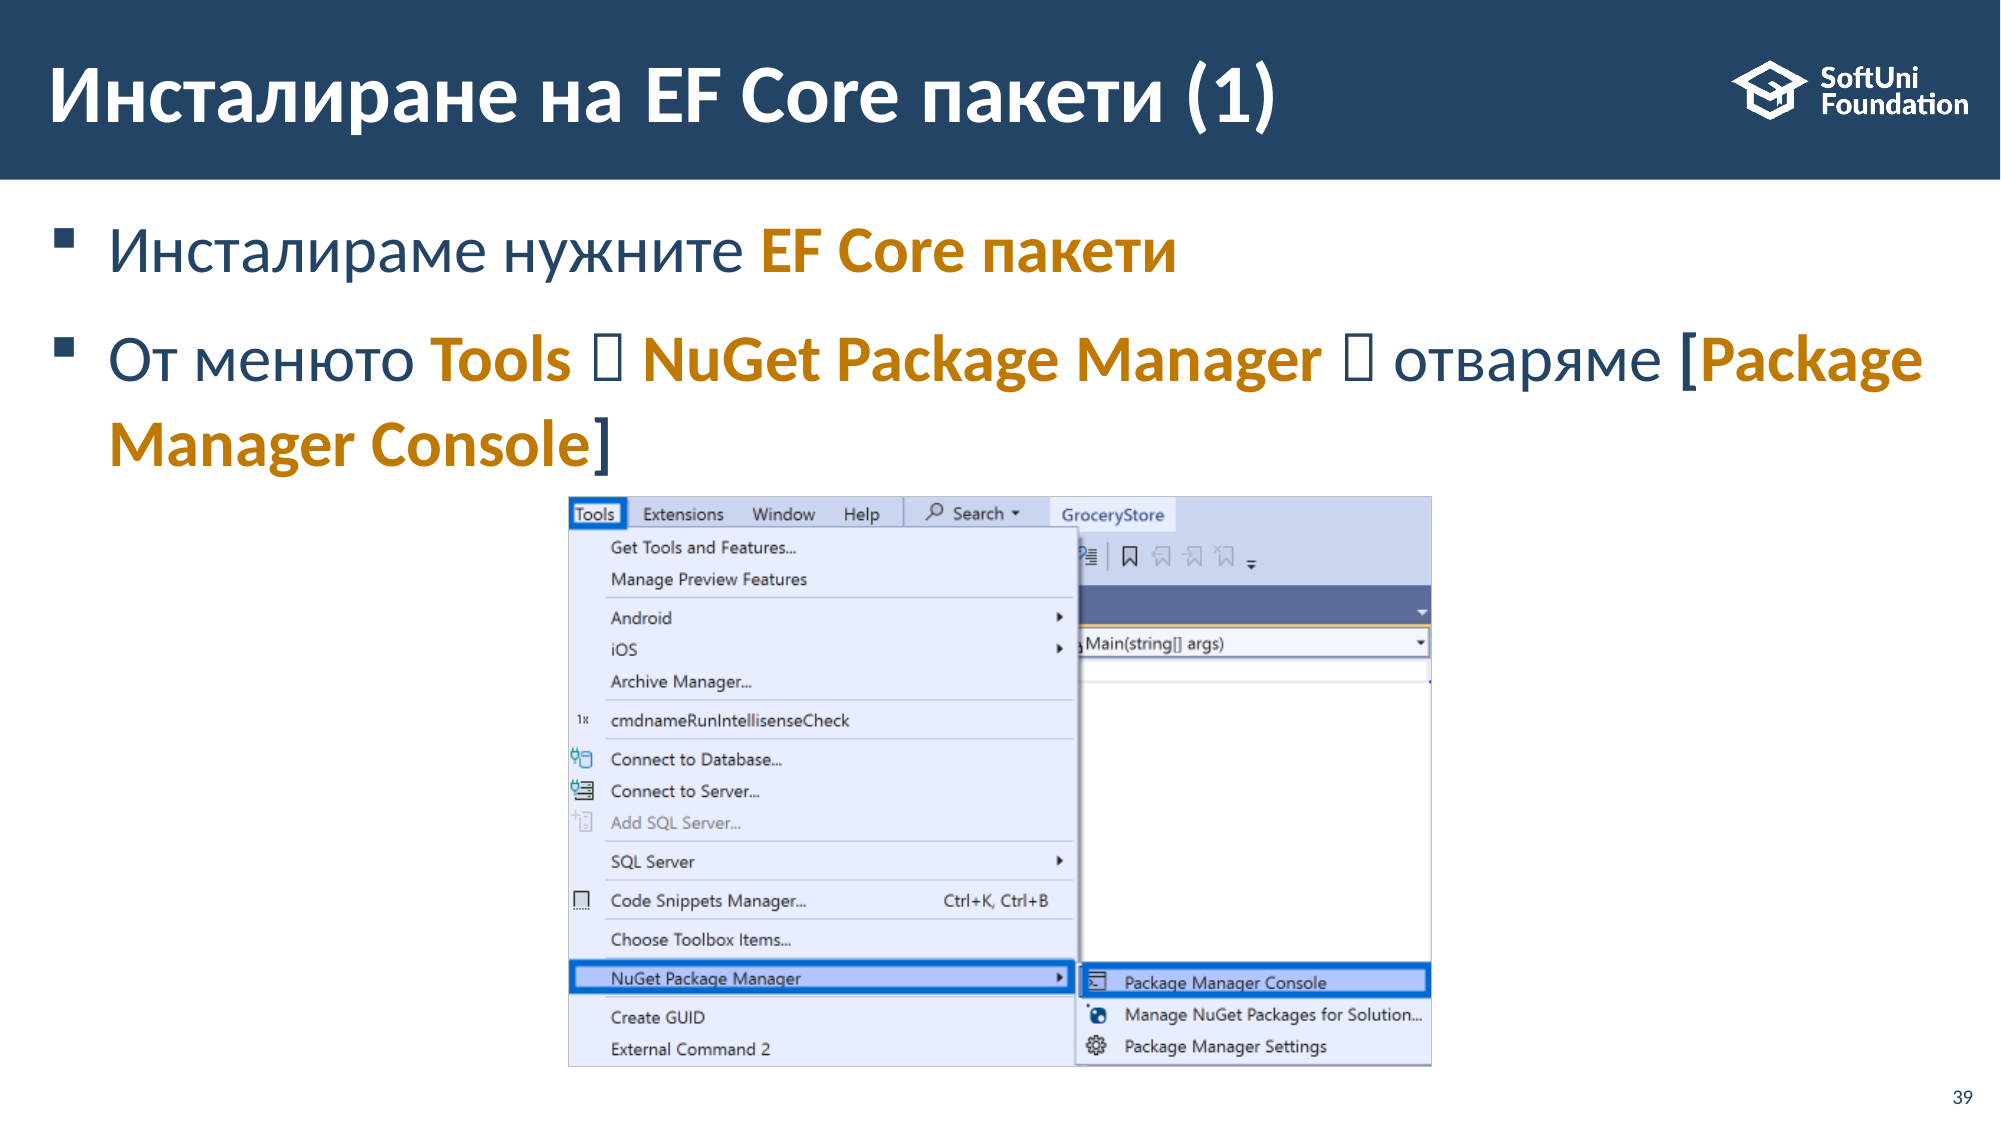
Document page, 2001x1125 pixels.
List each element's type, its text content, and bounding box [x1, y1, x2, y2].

slide_number 39 [1927, 1067, 1989, 1117]
picture [1731, 60, 1968, 120]
picture [567, 496, 1433, 1067]
title Инсталиране на EF Core пакети (1) [31, 16, 1716, 162]
list Инсталираме нужните EF Core пакети От менюто Tools  NuGet Package Manager  отваряме [Package Manager Console] [31, 196, 1970, 1104]
